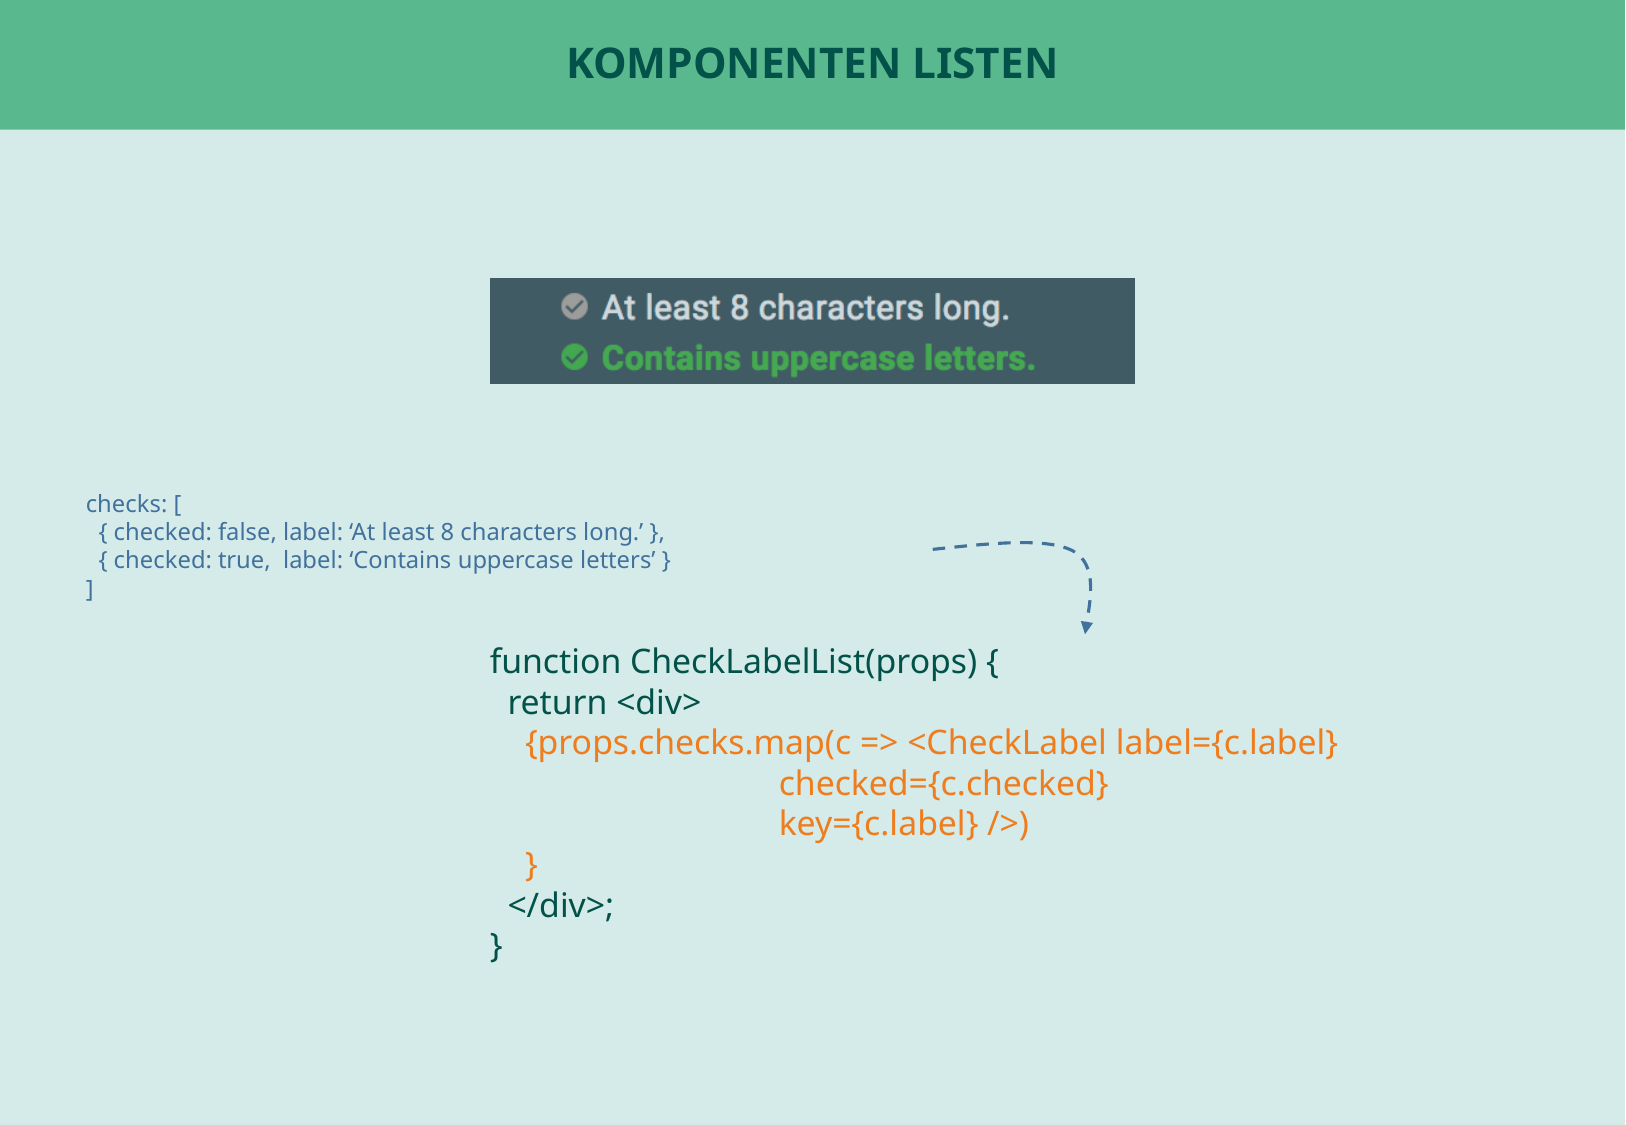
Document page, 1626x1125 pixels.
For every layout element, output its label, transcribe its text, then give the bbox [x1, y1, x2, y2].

text_box checks: [ { checked: false, label: ‘At least 8 characters long.’ }, { checked: true, label: ‘Contains uppercase letters’ } ] [76, 478, 951, 588]
picture [489, 278, 1135, 385]
text_box function CheckLabelList(props) { return <div> {props.checks.map(c => <CheckLabel label={c.label} checked={c.checked} key={c.label} />) } </div>; } [489, 639, 1593, 965]
text_box [932, 541, 1094, 635]
title Komponenten Listen [0, 0, 1625, 130]
